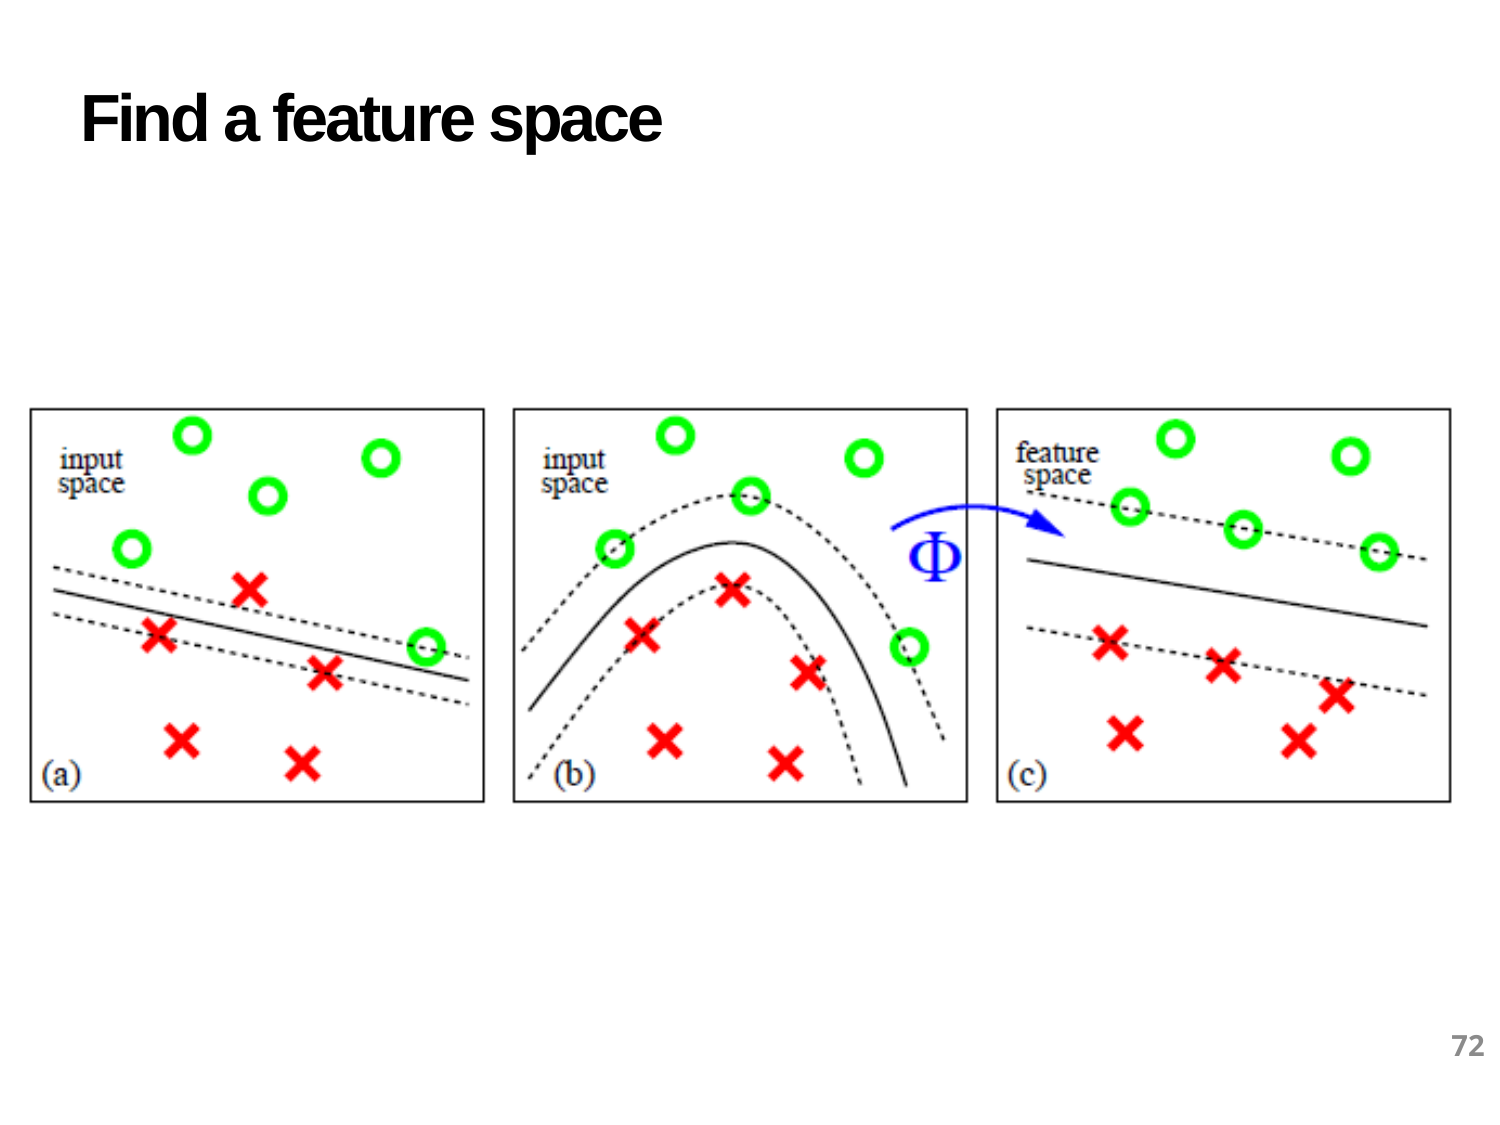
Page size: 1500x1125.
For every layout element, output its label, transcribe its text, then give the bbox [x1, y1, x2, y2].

slide_number 72 [1399, 1023, 1500, 1072]
title Find a feature space [64, 45, 1069, 185]
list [12, 387, 1485, 851]
